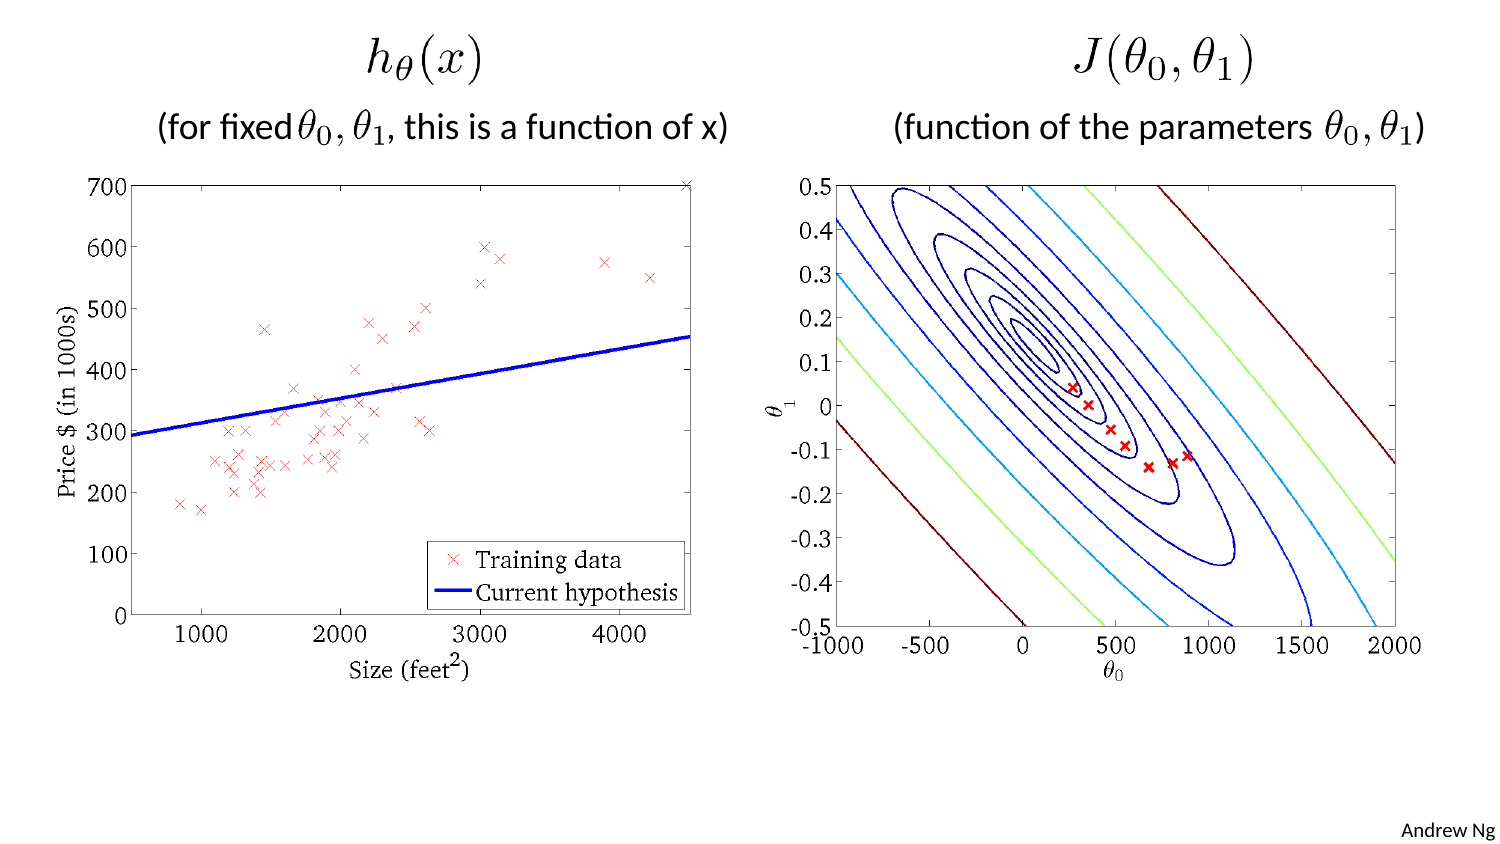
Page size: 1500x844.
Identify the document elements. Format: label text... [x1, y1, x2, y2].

picture [37, 109, 1463, 685]
text_box (function of the parameters ) [877, 94, 1442, 142]
picture [1074, 34, 1252, 85]
picture [367, 34, 480, 85]
text_box (for fixed , this is a function of x) [141, 94, 745, 142]
